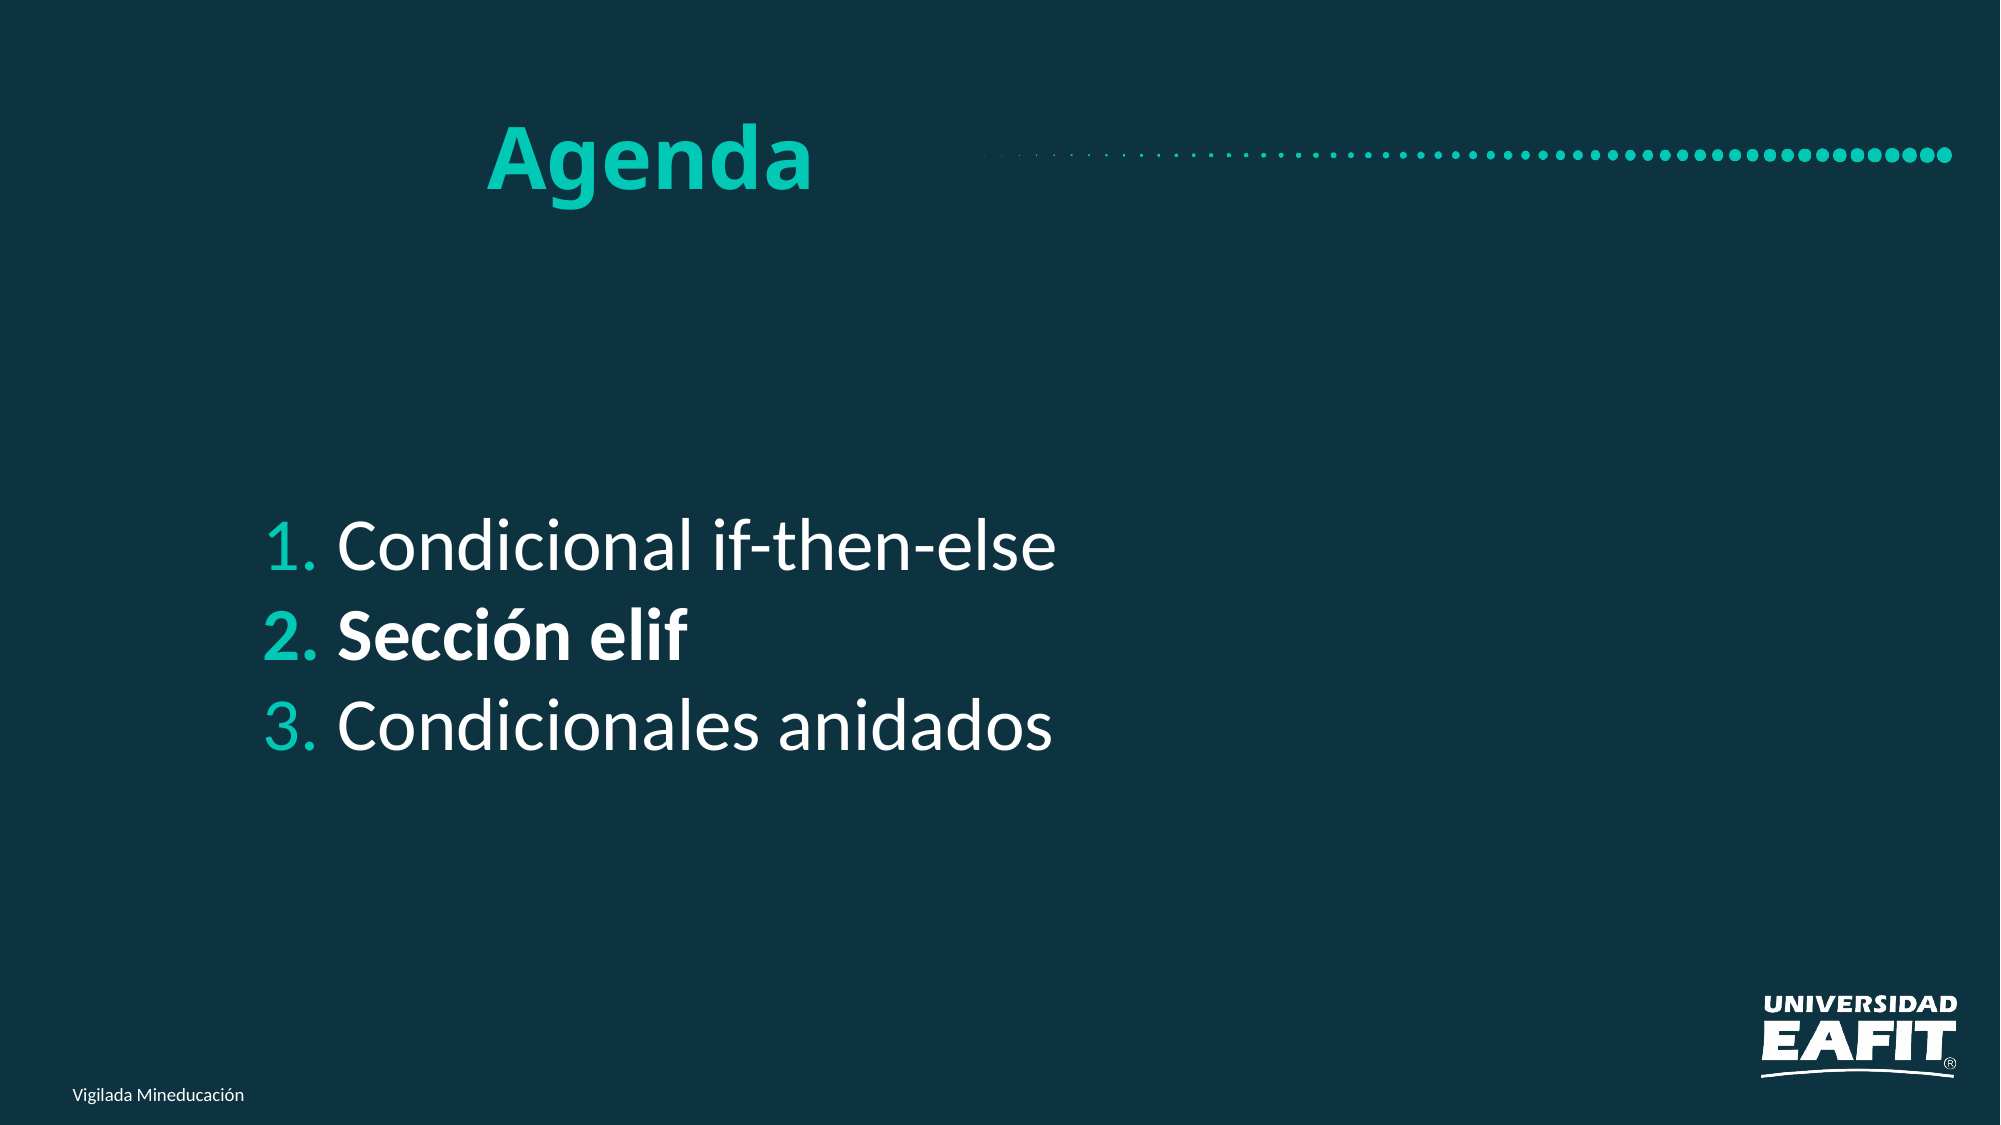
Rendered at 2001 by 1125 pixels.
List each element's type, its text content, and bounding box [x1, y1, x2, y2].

picture [1056, 147, 1952, 163]
picture [1761, 995, 1957, 1078]
list Condicional if-then-else Sección elif Condicionales anidados [247, 266, 1892, 995]
title Agenda [247, 95, 1056, 215]
